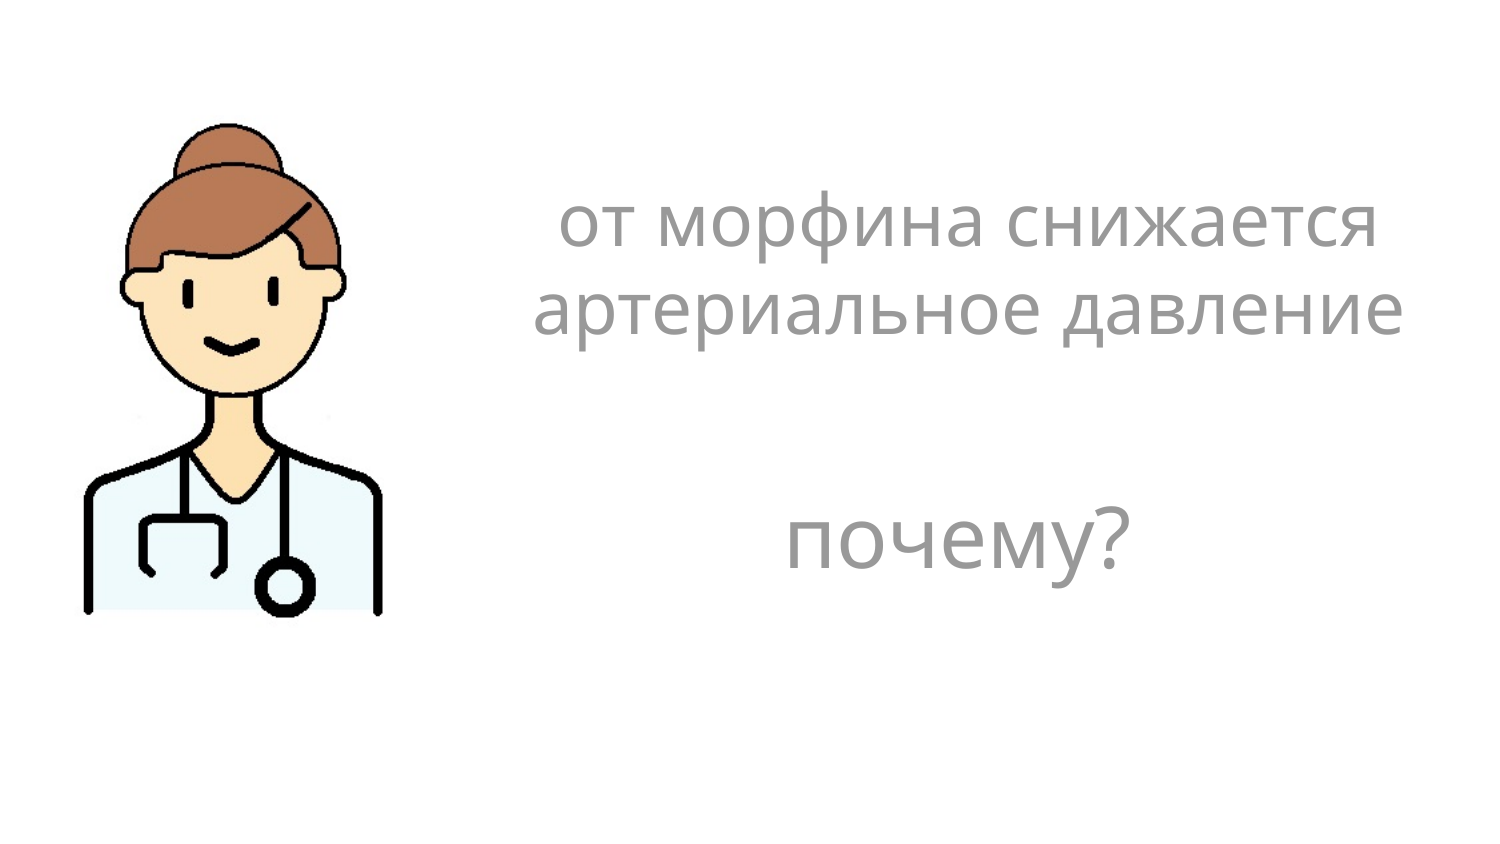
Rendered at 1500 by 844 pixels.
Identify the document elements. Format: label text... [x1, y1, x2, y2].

text_box почему? [561, 468, 1355, 601]
picture [59, 97, 408, 636]
text_box от морфина снижается артериальное давление [489, 158, 1449, 364]
